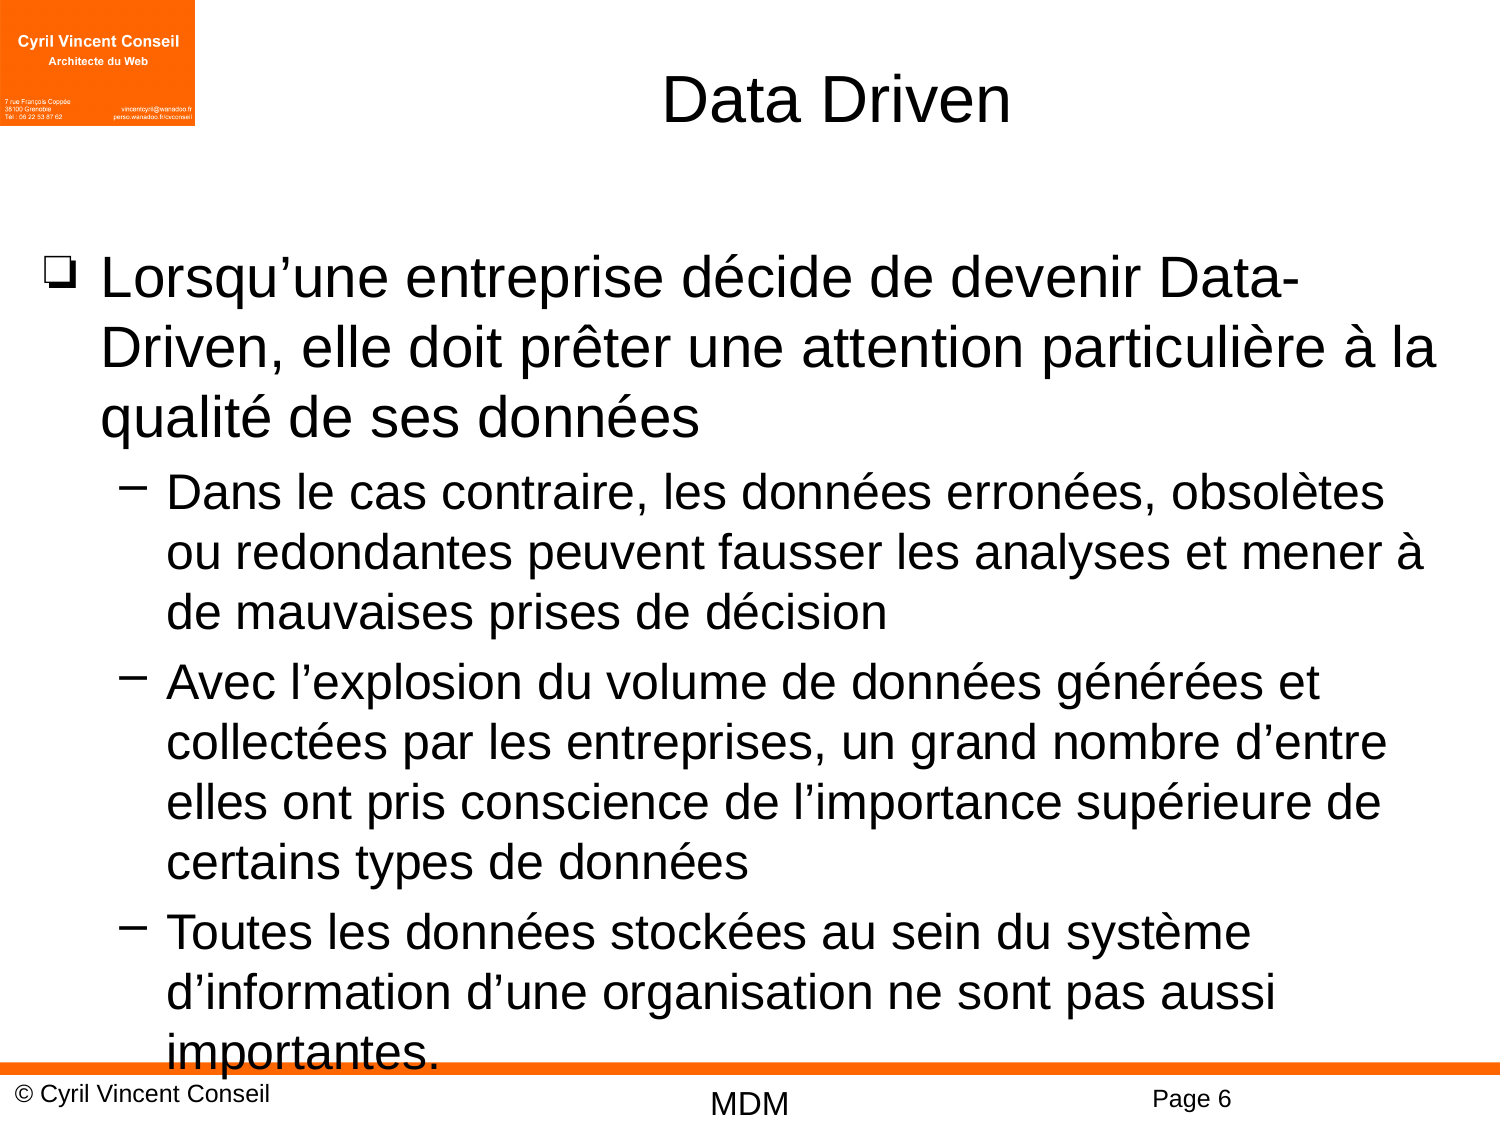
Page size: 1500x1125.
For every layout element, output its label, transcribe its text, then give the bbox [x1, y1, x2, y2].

title Data Driven [194, 2, 1480, 190]
list Lorsqu’une entreprise décide de devenir Data-Driven, elle doit prêter une attention particulière à la qualité de ses données Dans le cas contraire, les données erronées, obsolètes ou redondantes peuvent fausser les analyses et mener à de mauvaises prises de décision Avec l’explosion du volume de données générées et collectées par les entreprises, un grand nombre d’entre elles ont pris conscience de l’importance supérieure de certains types de données Toutes les données stockées au sein du système d’information d’une organisation ne sont pas aussi importantes. [29, 231, 1468, 1059]
picture [0, 0, 195, 126]
